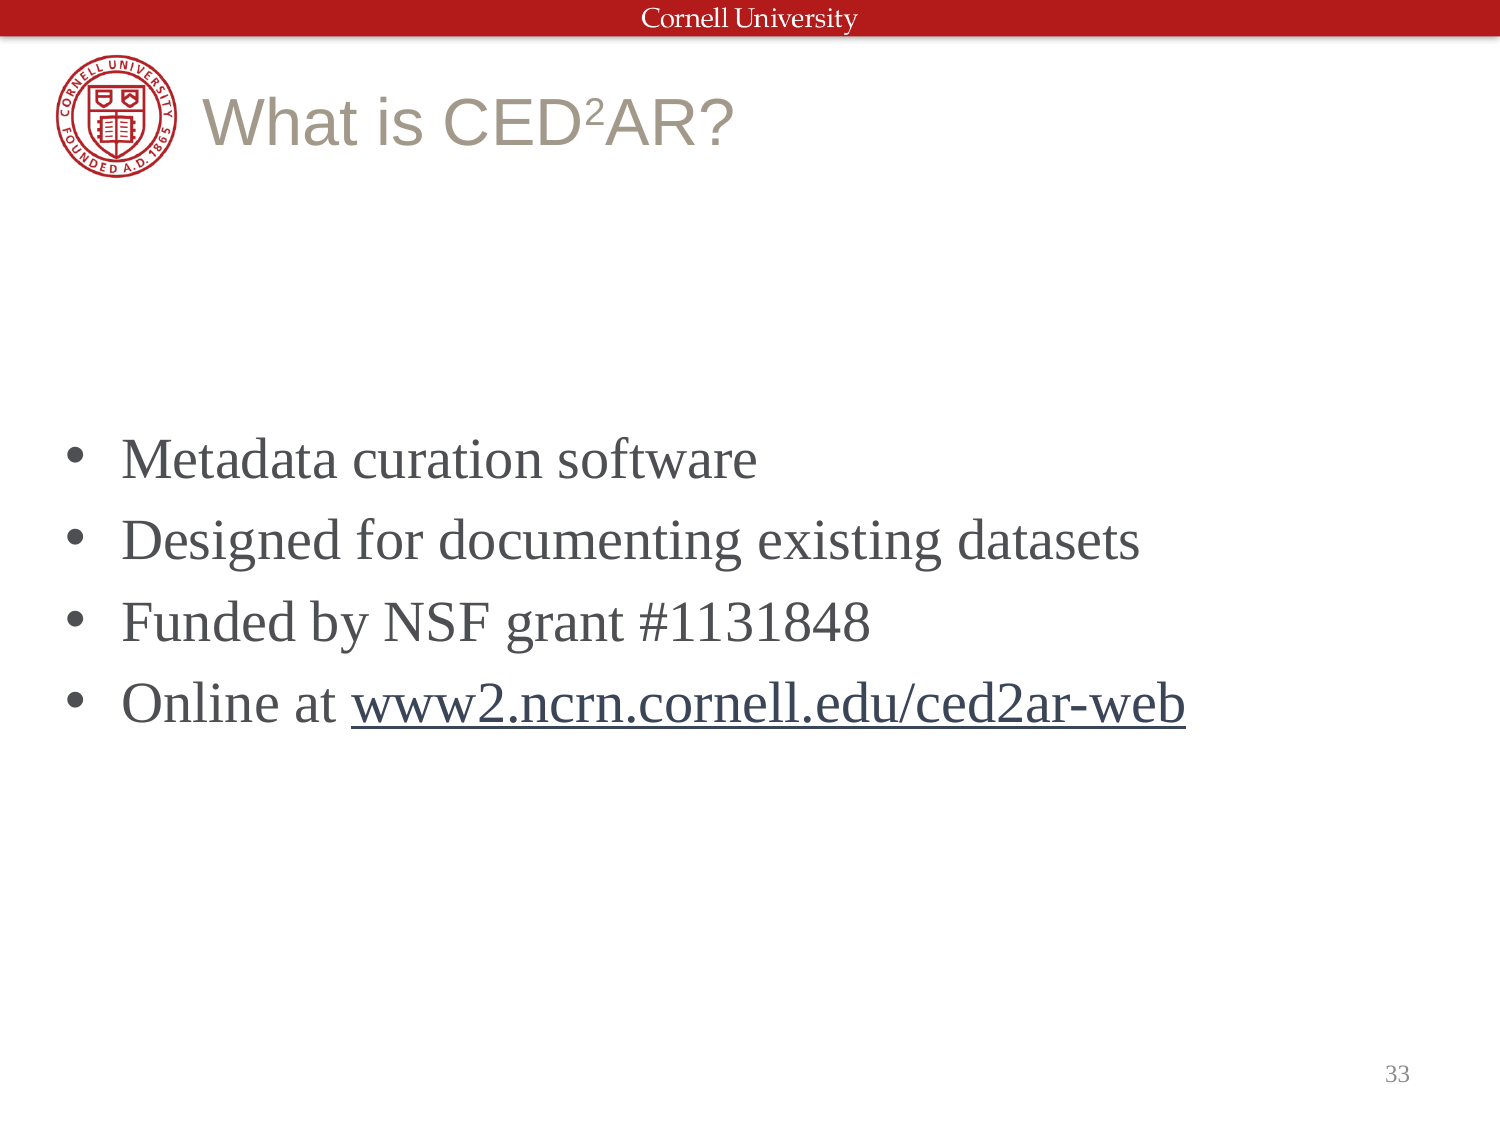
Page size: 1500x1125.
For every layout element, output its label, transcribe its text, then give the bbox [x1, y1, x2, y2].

picture [635, 0, 858, 60]
picture [50, 50, 195, 183]
list Metadata curation software Designed for documenting existing datasets Funded by NSF grant #1131848 Online at www2.ncrn.cornell.edu/ced2ar-web [50, 412, 1474, 869]
title What is CED2AR? [187, 62, 1500, 175]
slide_number 33 [1074, 1042, 1425, 1103]
